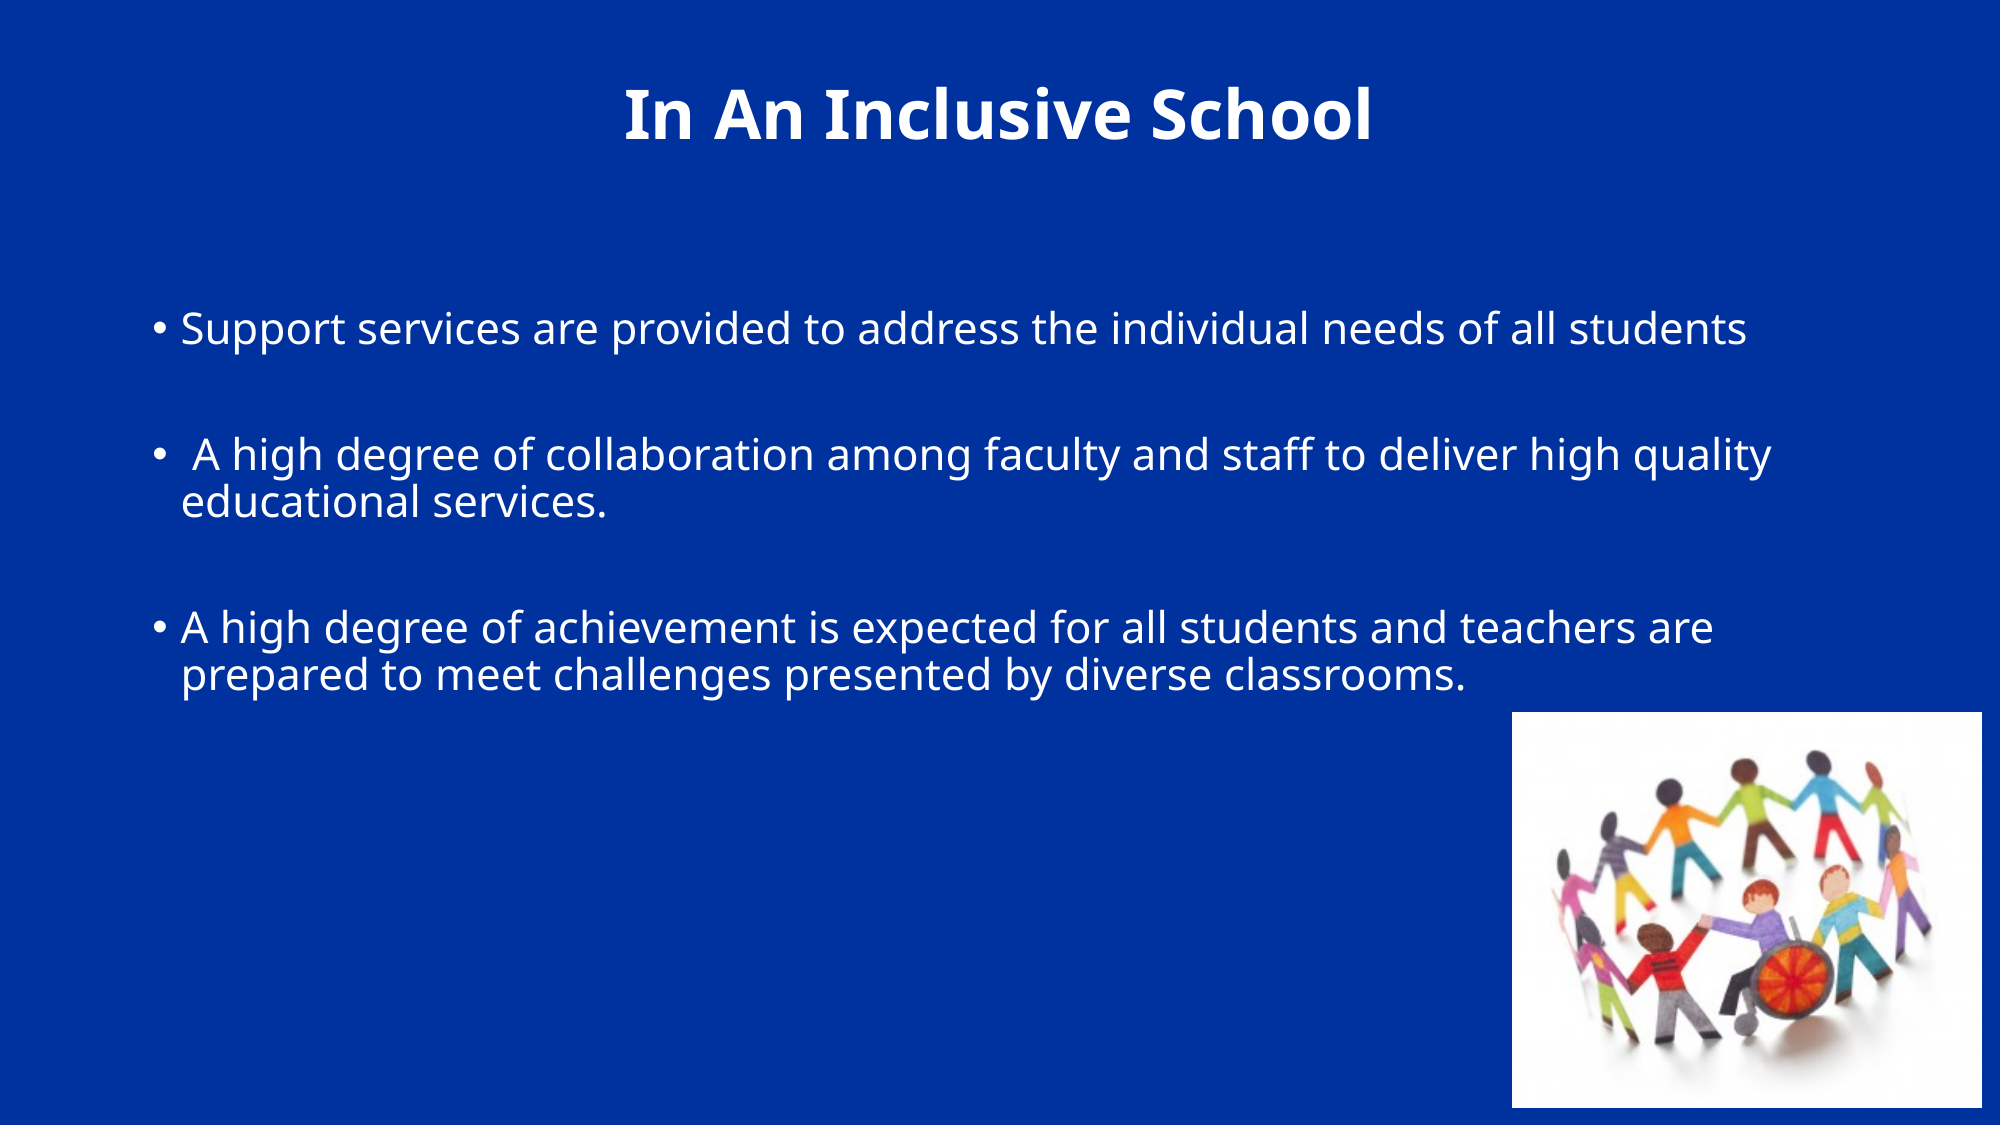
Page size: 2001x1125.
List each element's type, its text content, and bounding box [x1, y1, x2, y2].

list Support services are provided to address the individual needs of all students A high degree of collaboration among faculty and staff to deliver high quality educational services. A high degree of achievement is expected for all students and teachers are prepared to meet challenges presented by diverse classrooms. [137, 299, 1863, 1014]
title In An Inclusive School [137, 59, 1863, 175]
picture [1512, 712, 1982, 1108]
